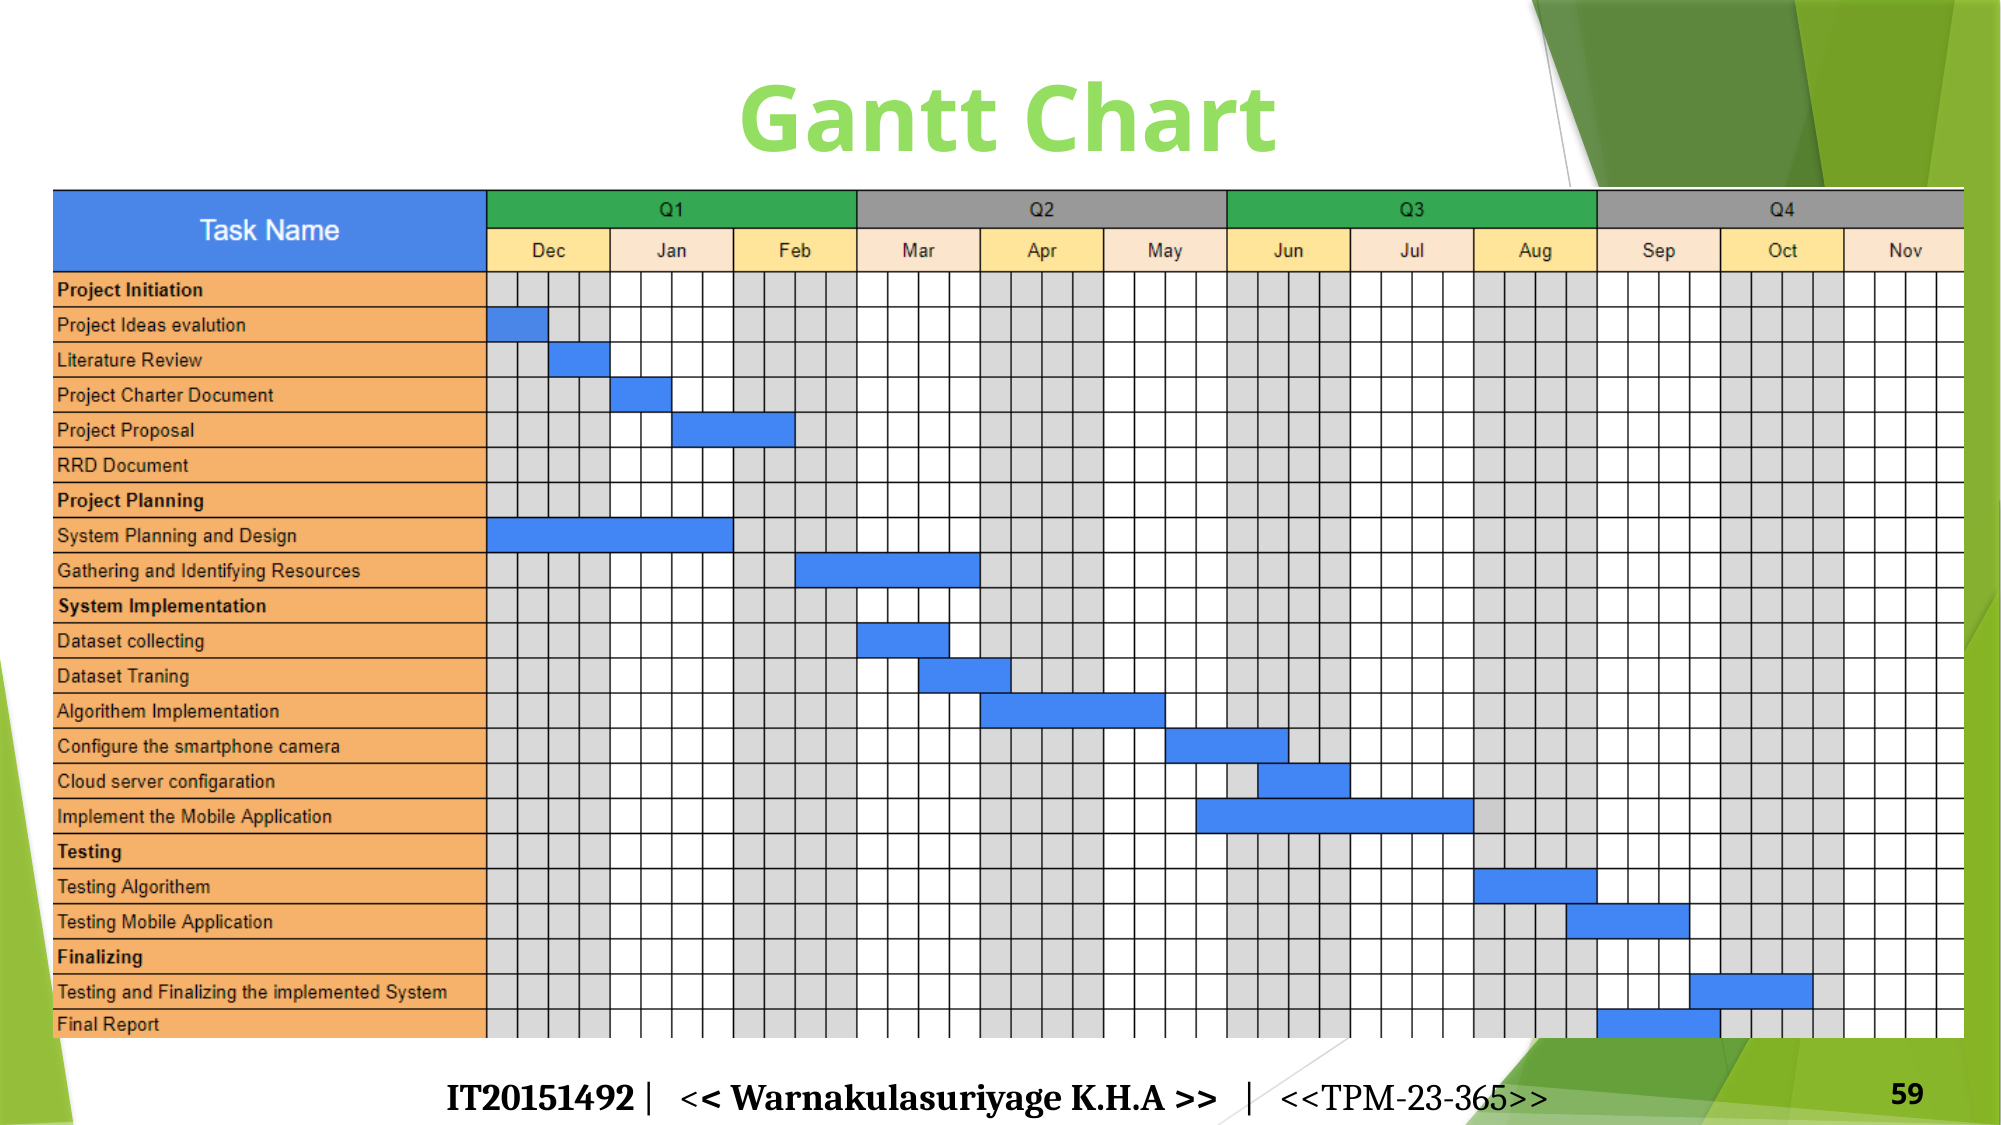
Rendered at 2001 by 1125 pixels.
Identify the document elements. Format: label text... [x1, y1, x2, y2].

picture [52, 186, 1964, 1038]
text_box IT20151492 | << Warnakulasuriyage K.H.A >> | <<TPM-23-365>> [430, 1064, 1634, 1125]
text_box Gantt Chart [50, 50, 1967, 180]
